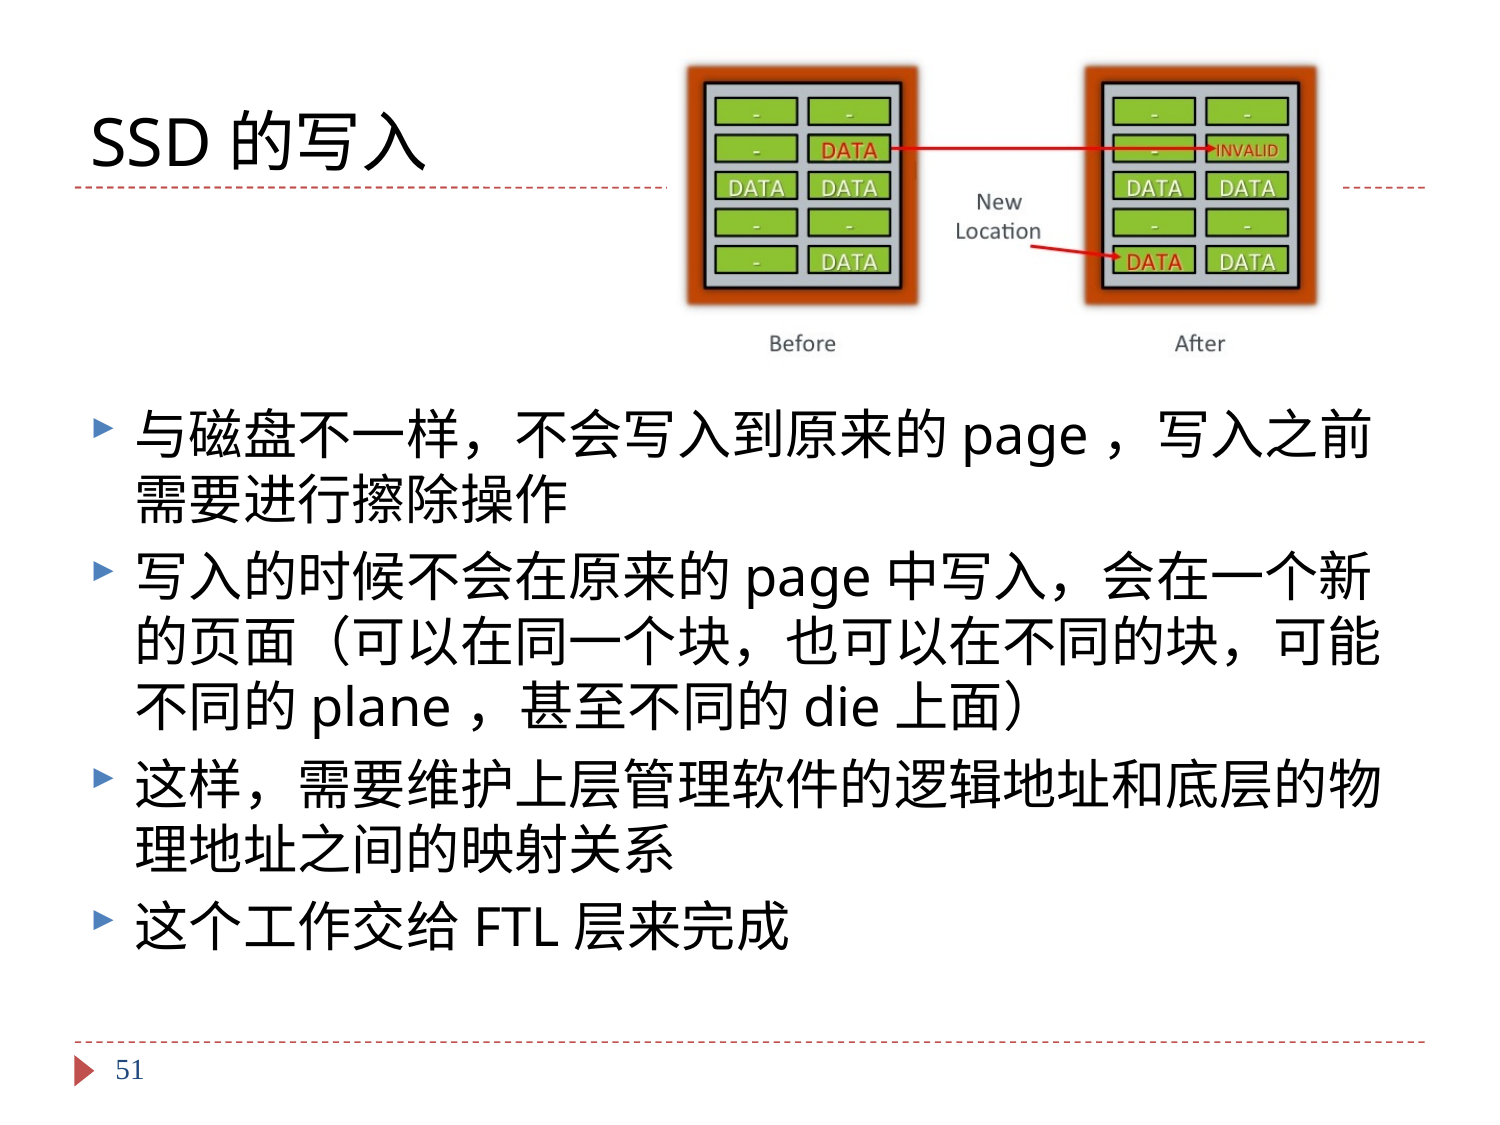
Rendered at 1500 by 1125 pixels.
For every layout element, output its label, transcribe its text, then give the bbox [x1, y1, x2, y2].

picture [667, 49, 1339, 369]
list 与磁盘不一样，不会写入到原来的page，写入之前需要进行擦除操作 写入的时候不会在原来的page中写入，会在一个新的页面（可以在同一个块，也可以在不同的块，可能不同的plane，甚至不同的die上面） 这样，需要维护上层管理软件的逻辑地址和底层的物理地址之间的映射关系 这个工作交给FTL层来完成 [75, 392, 1425, 1006]
title SSD的写入 [75, 24, 1425, 188]
slide_number 51 [100, 1042, 426, 1103]
